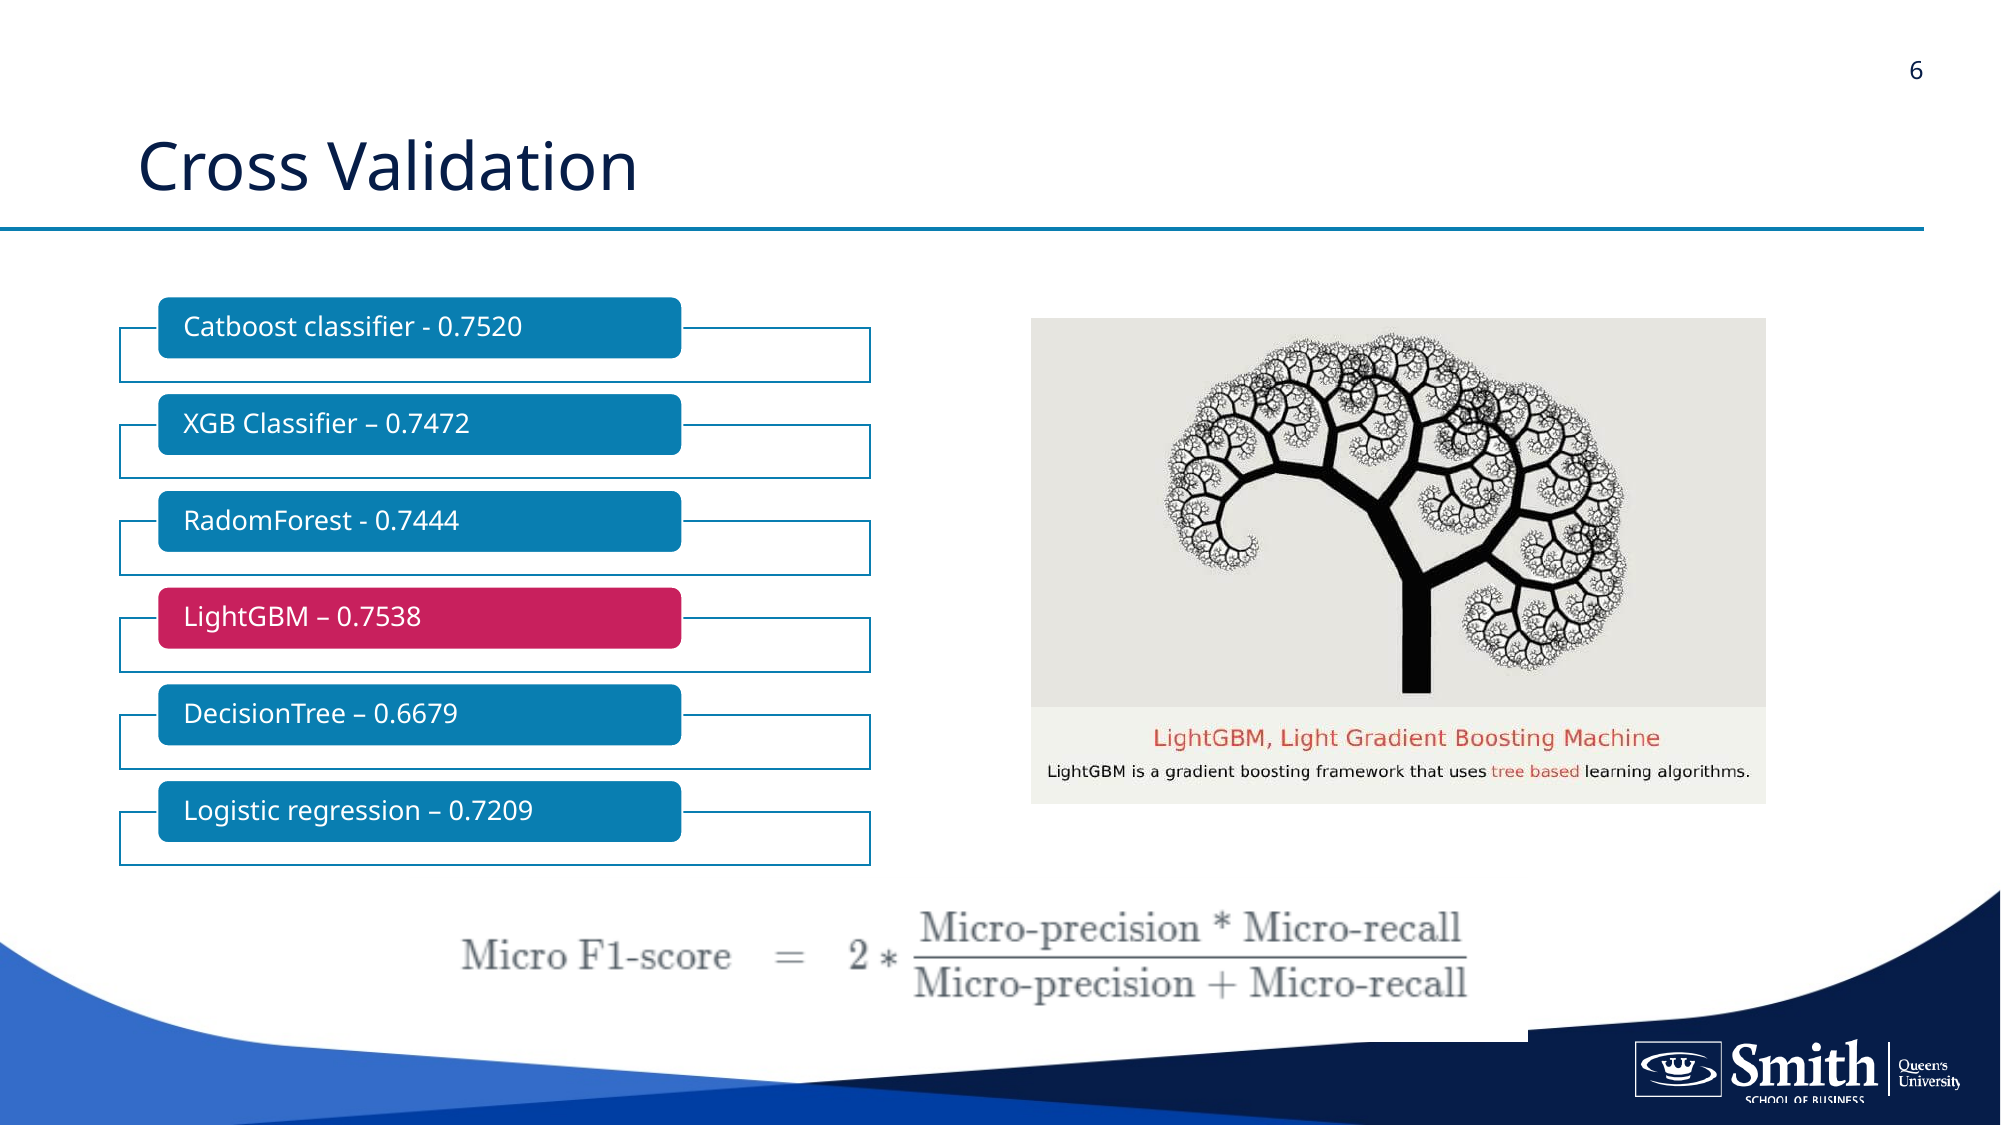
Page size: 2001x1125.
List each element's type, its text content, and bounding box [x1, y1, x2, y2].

title Cross Validation [137, 51, 1680, 205]
picture [0, 0, 2001, 1125]
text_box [119, 280, 870, 881]
